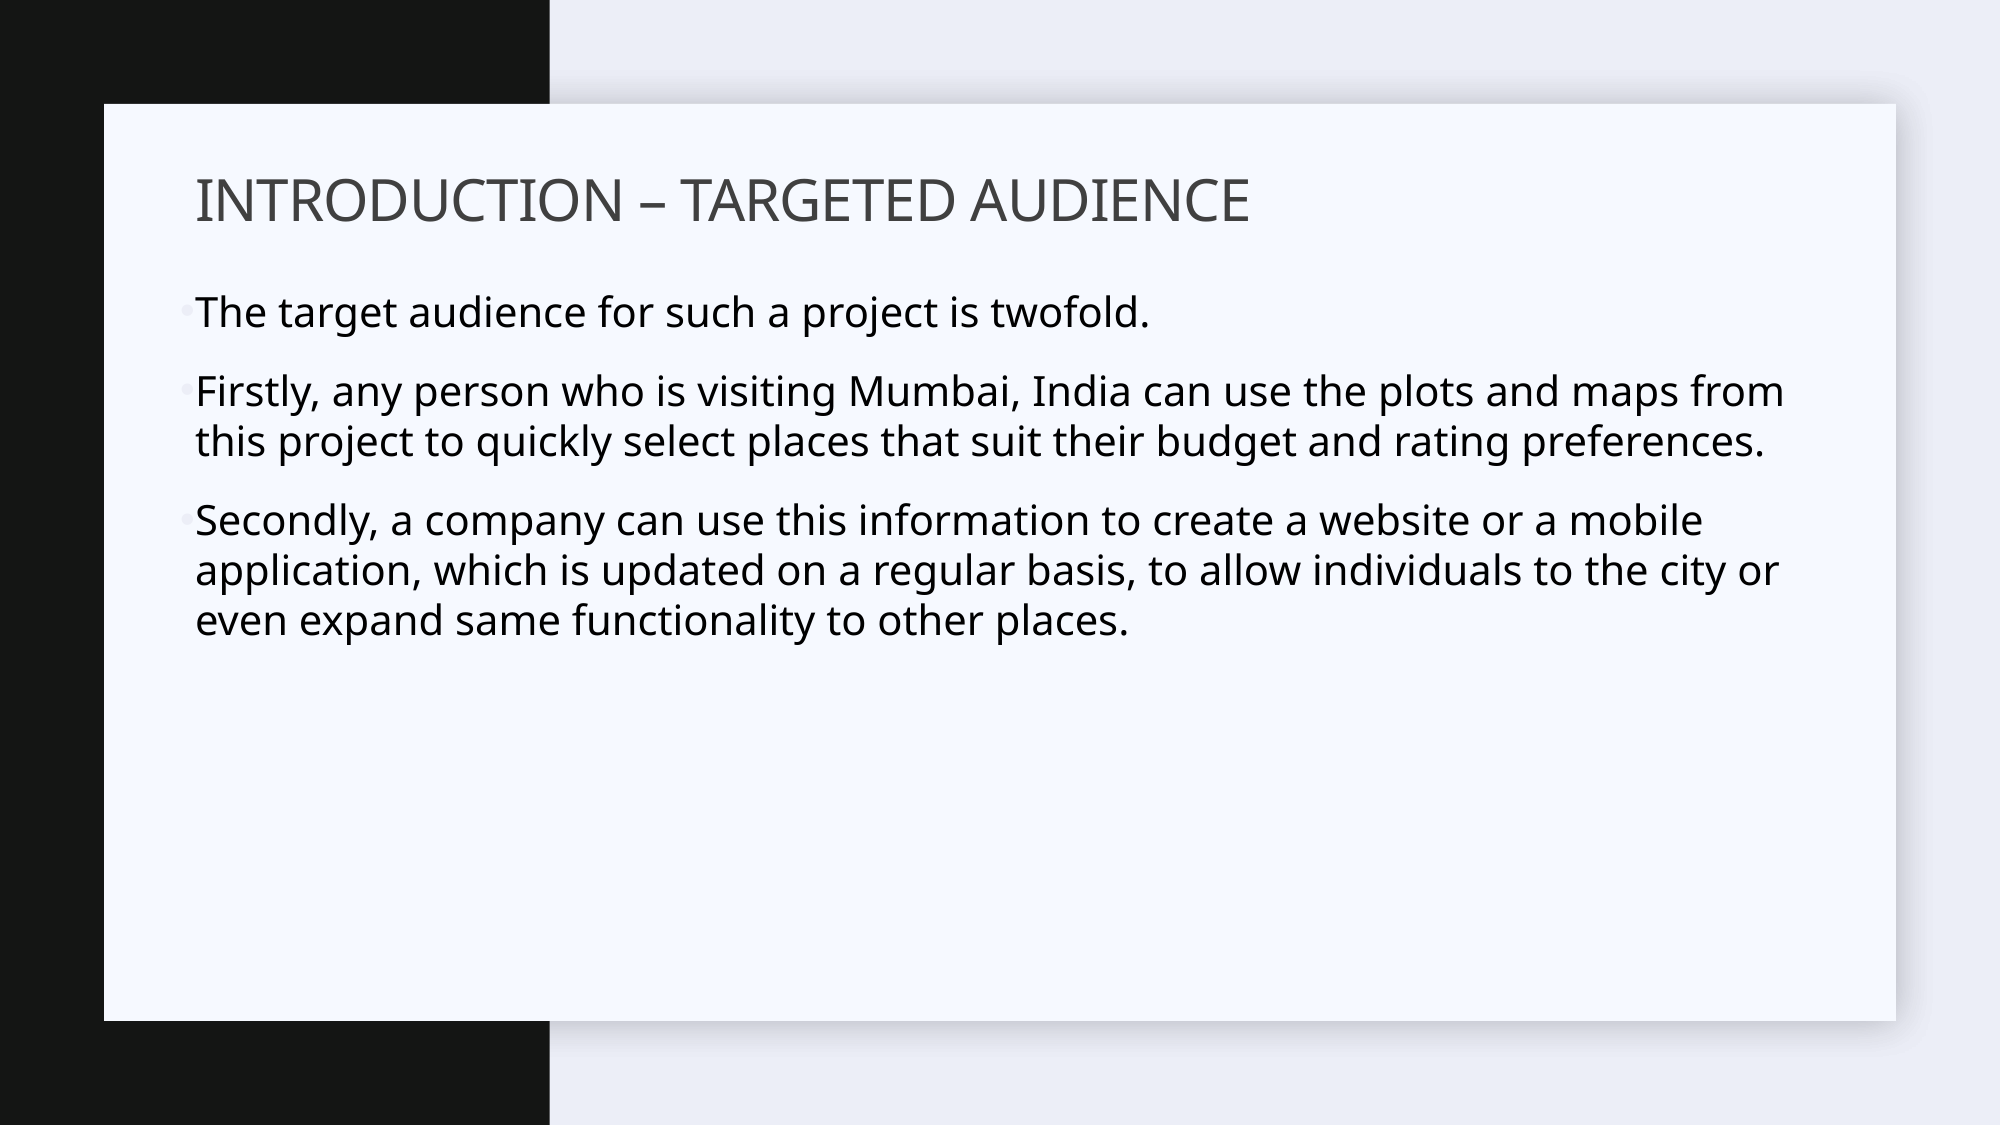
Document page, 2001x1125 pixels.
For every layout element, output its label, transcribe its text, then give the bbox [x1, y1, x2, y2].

list The target audience for such a project is twofold. Firstly, any person who is visiting Mumbai, India can use the plots and maps from this project to quickly select places that suit their budget and rating preferences. Secondly, a company can use this information to create a website or a mobile application, which is updated on a regular basis, to allow individuals to the city or even expand same functionality to other places. [180, 277, 1830, 963]
title Introduction – Targeted Audience [180, 154, 1830, 251]
